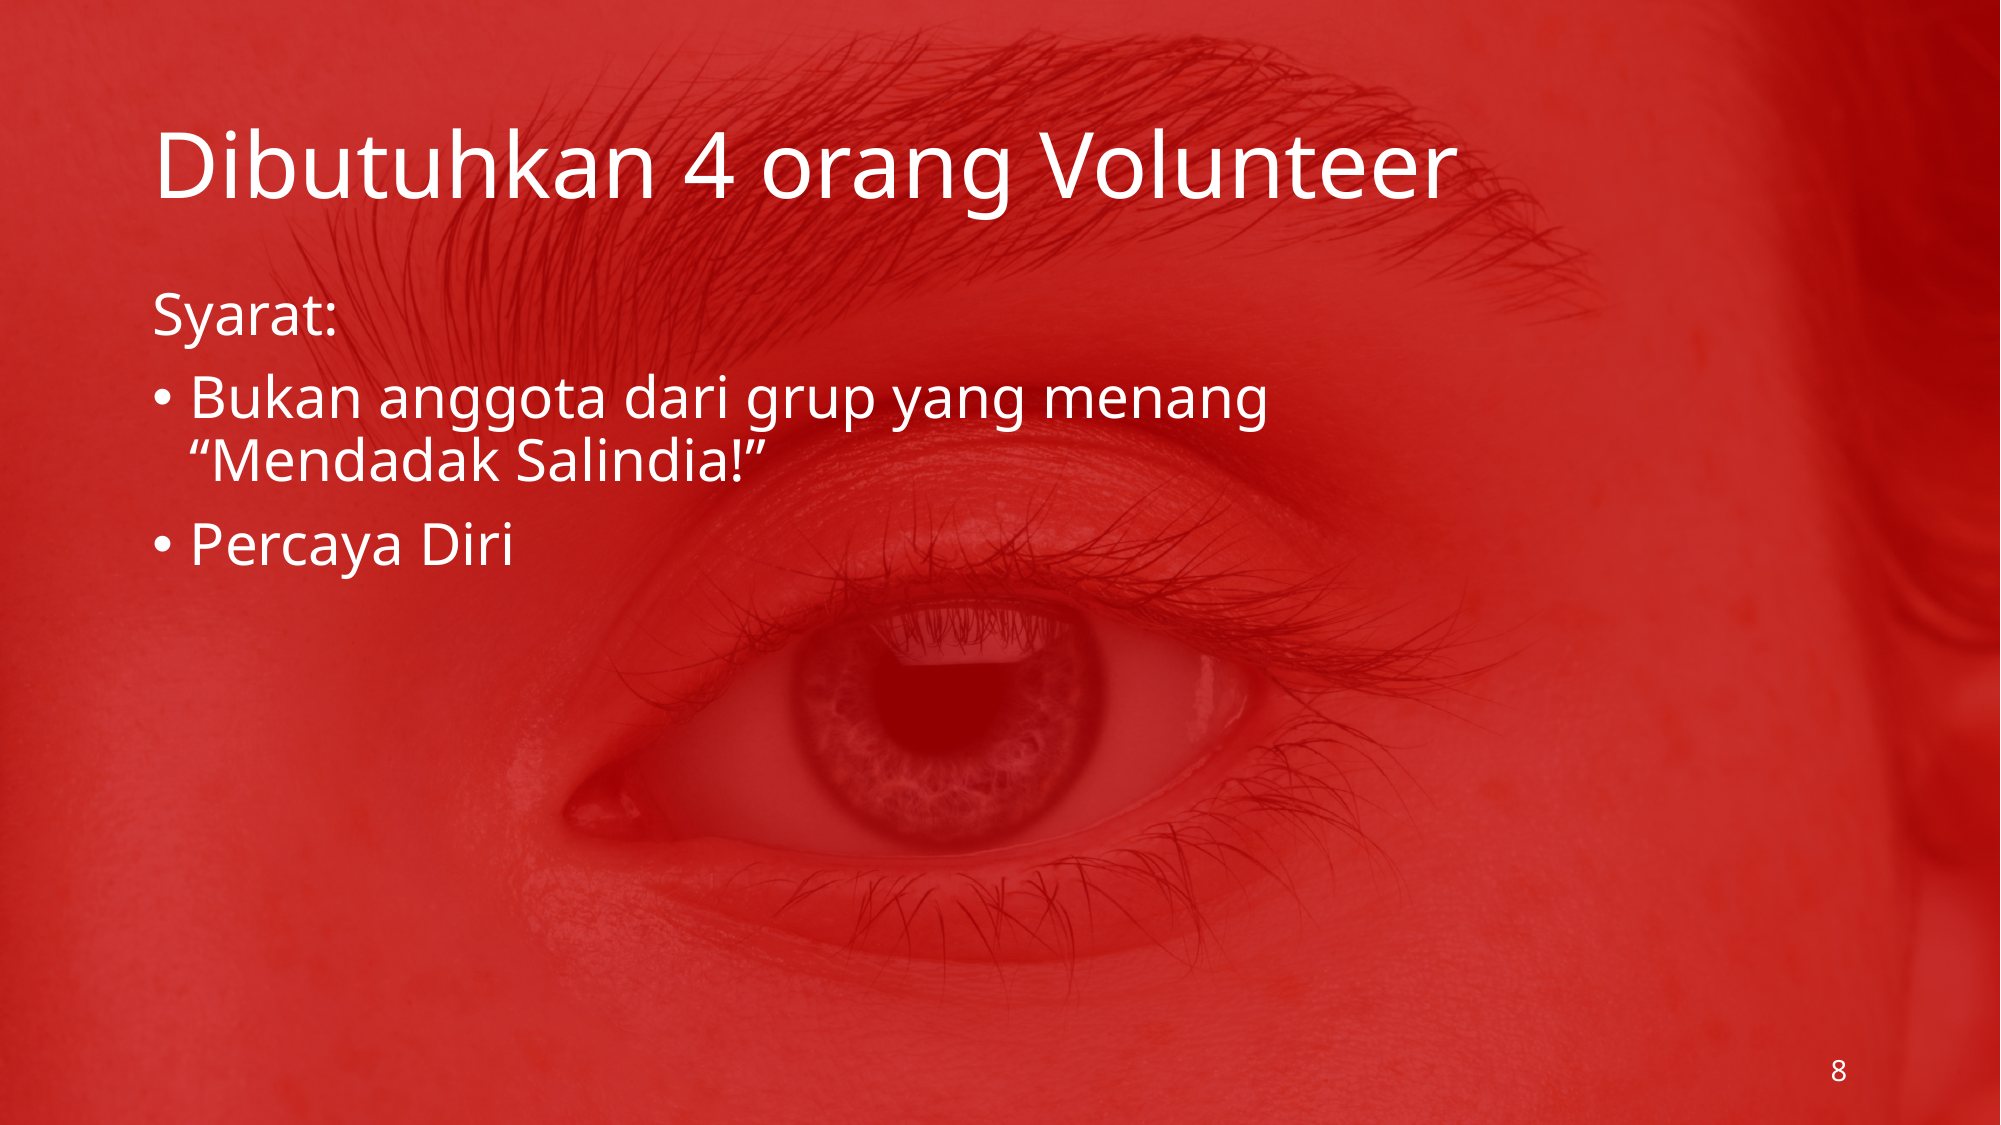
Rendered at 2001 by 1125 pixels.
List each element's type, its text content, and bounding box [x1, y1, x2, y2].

list Syarat: Bukan anggota dari grup yang menang “Mendadak Salindia!” Percaya Diri [137, 277, 1448, 912]
slide_number 8 [1412, 1042, 1863, 1103]
title Dibutuhkan 4 orang Volunteer [137, 59, 1863, 278]
